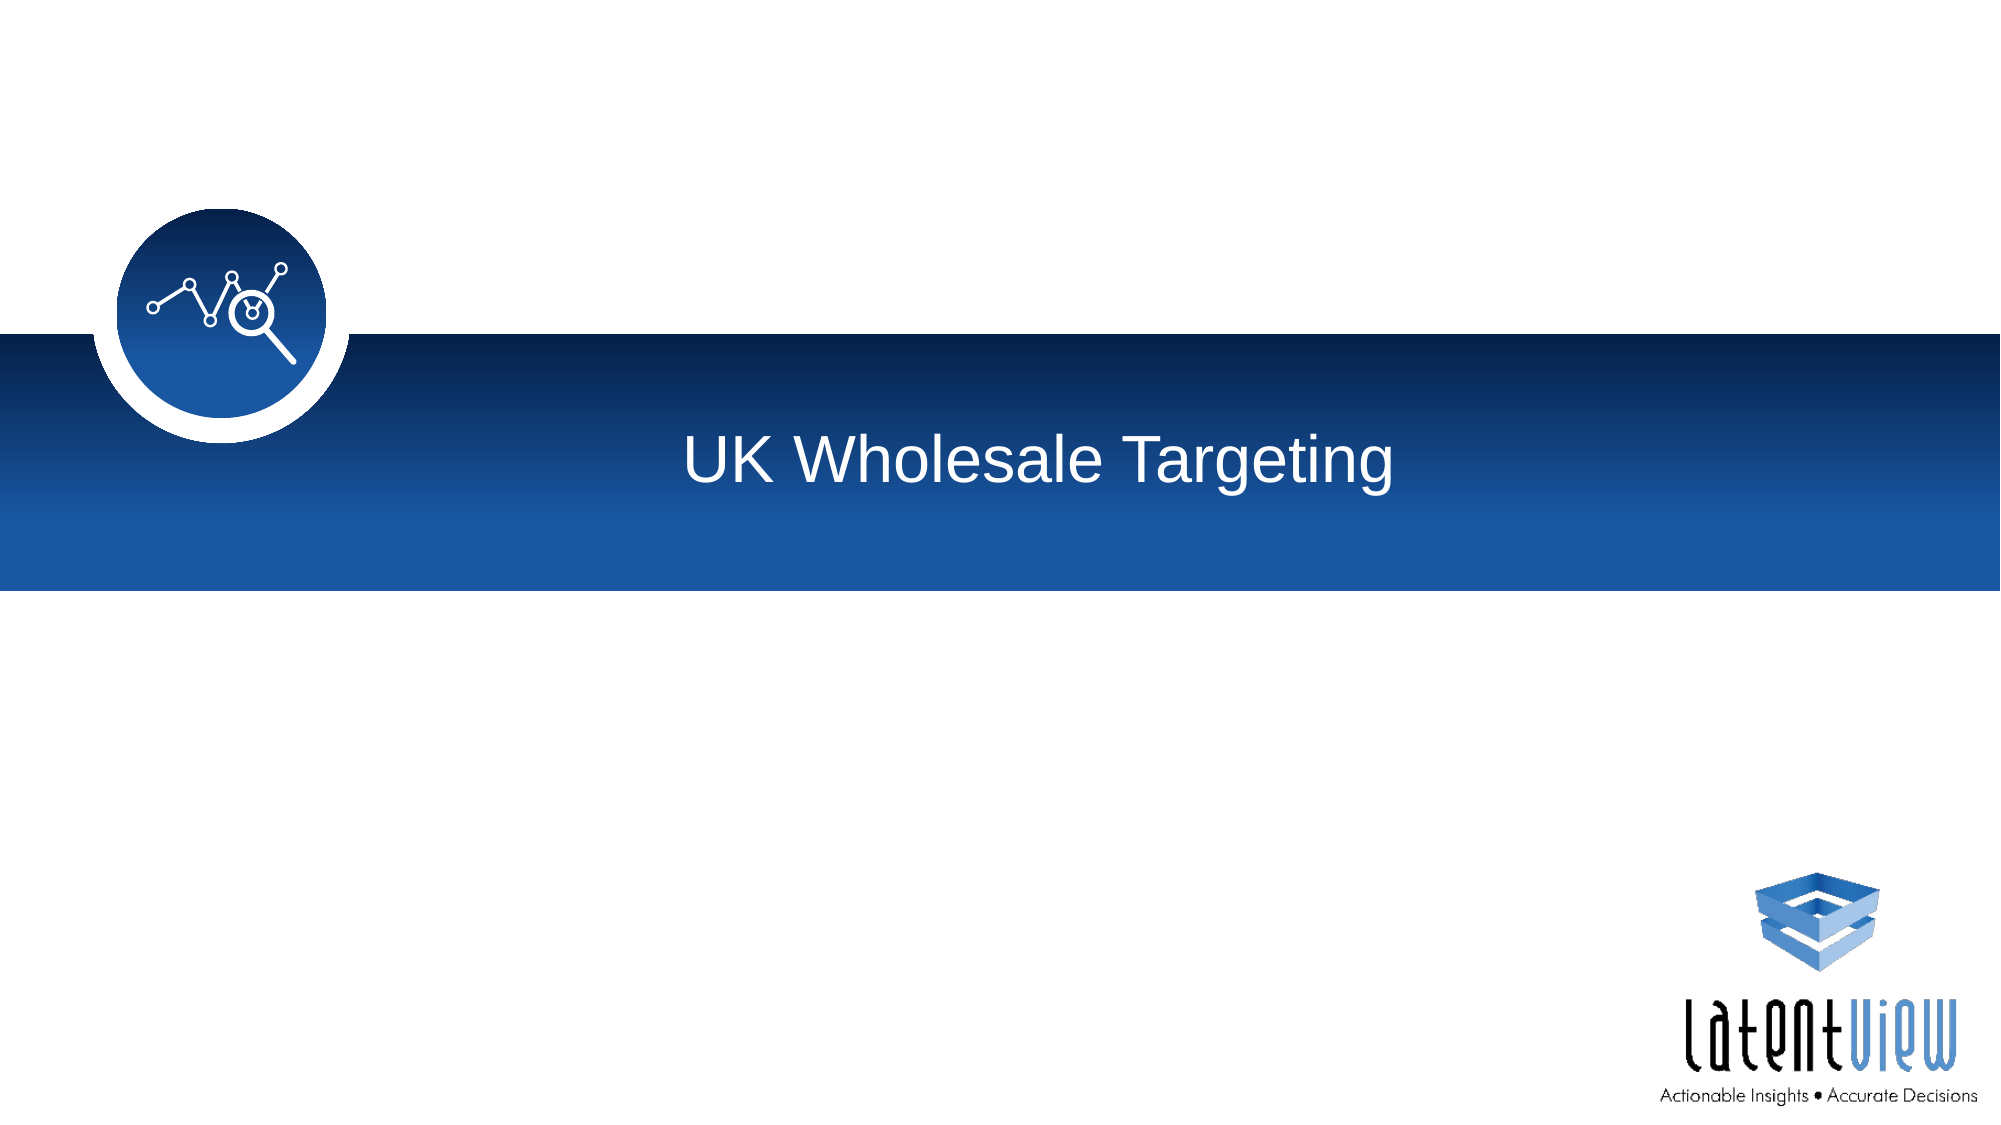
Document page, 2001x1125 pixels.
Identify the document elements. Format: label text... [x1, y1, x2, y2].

list UK Wholesale Targeting [285, 380, 1793, 531]
picture [1610, 841, 2001, 1125]
